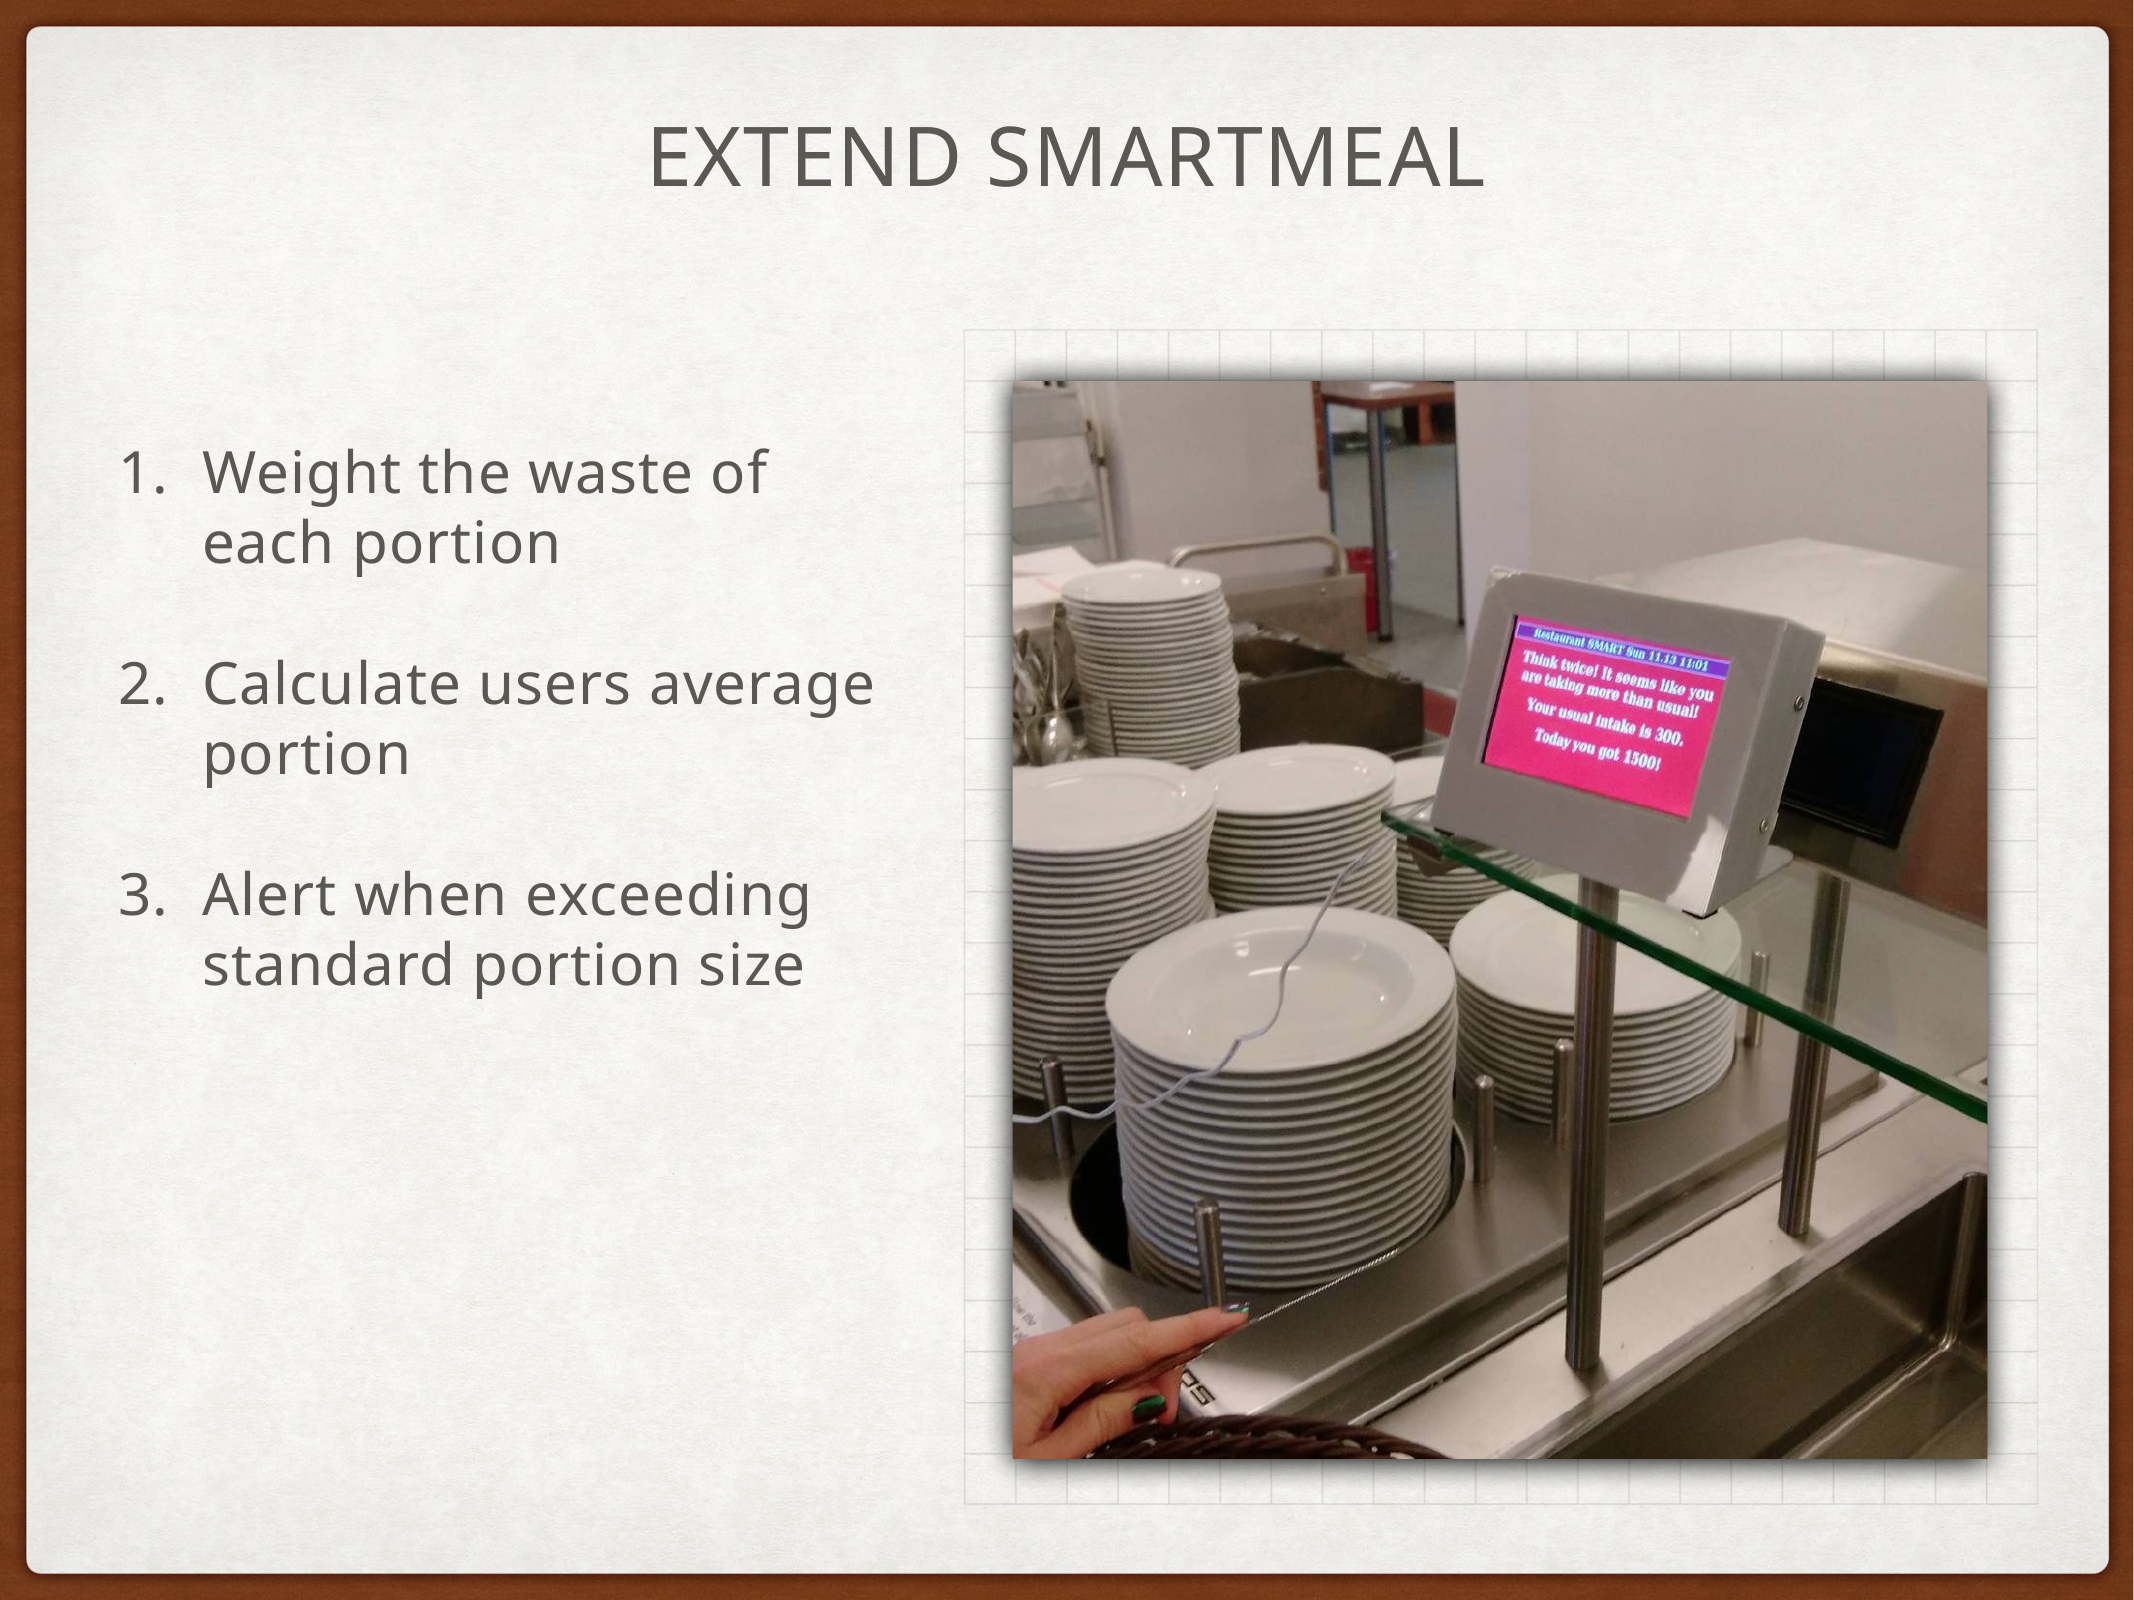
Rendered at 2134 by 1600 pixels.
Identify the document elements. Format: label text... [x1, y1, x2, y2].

picture [0, 0, 2134, 1600]
title Extend Smartmeal [109, 95, 2024, 220]
list Weight the waste of each portion Calculate users average portion Alert when exceeding standard portion size [109, 426, 895, 1416]
